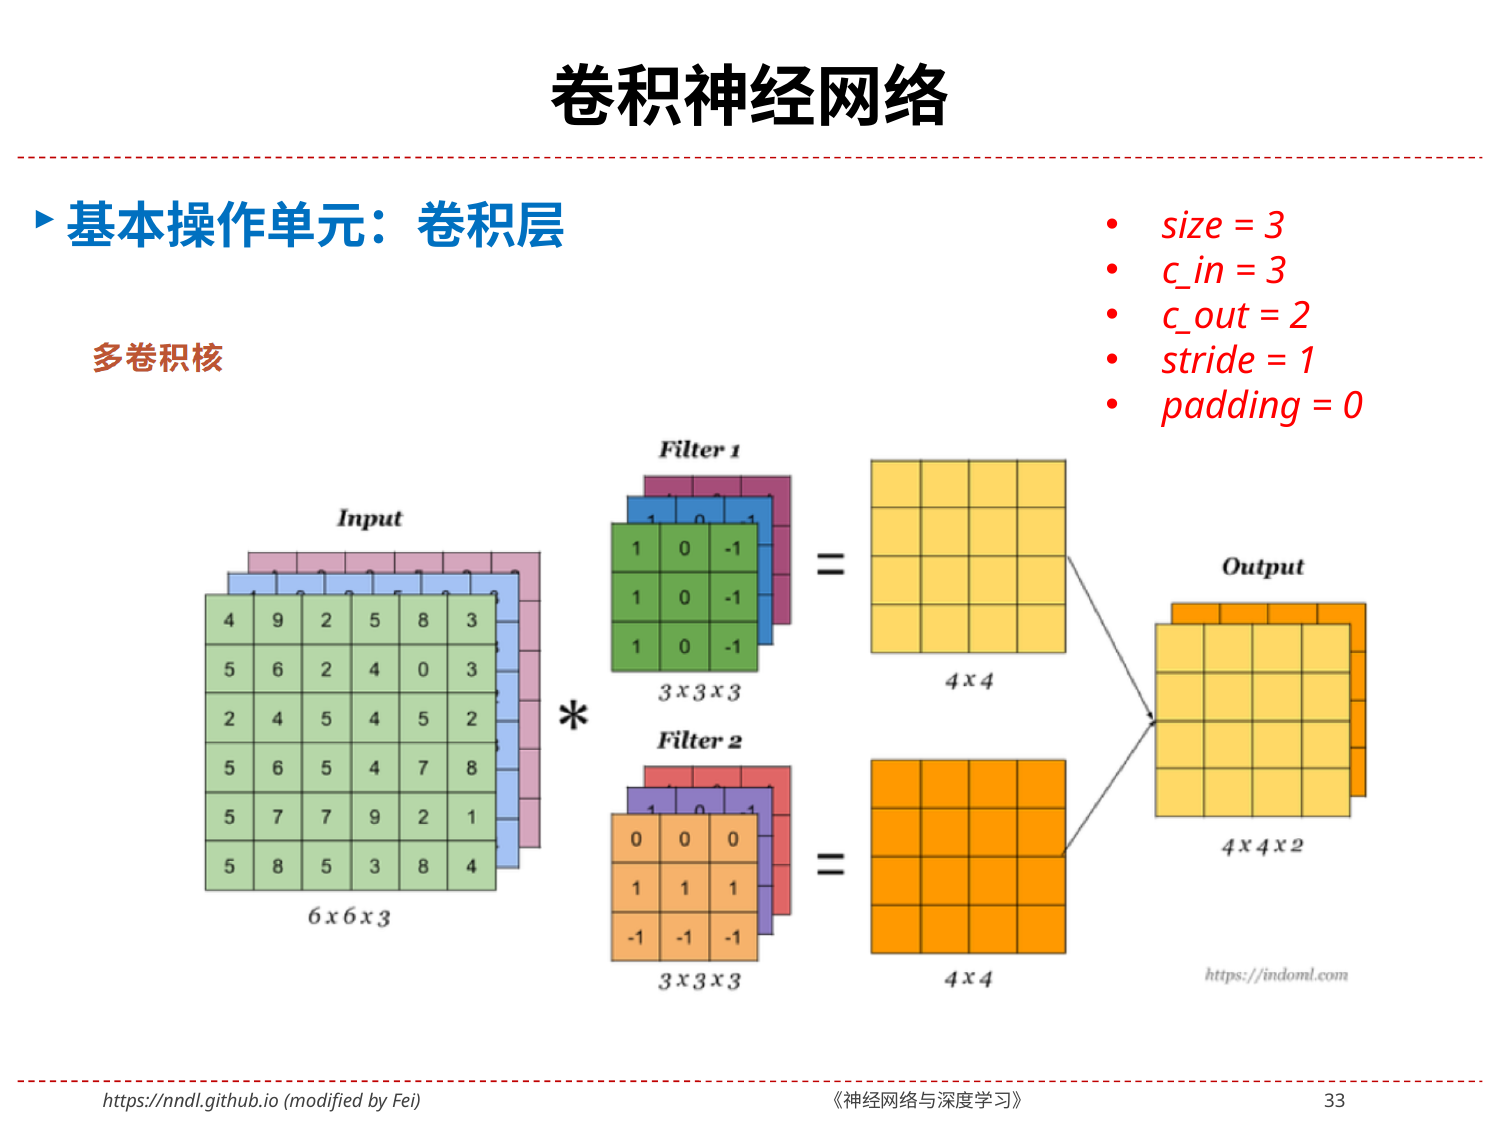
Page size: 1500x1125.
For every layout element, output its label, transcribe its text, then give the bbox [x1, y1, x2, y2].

picture [86, 332, 1386, 1006]
text_box size = 3 c_in = 3 c_out = 2 stride = 1 padding = 0 [1090, 193, 1424, 434]
list 基本操作单元：卷积层 [17, 173, 1483, 1043]
title 卷积神经网络 [17, 24, 1483, 142]
